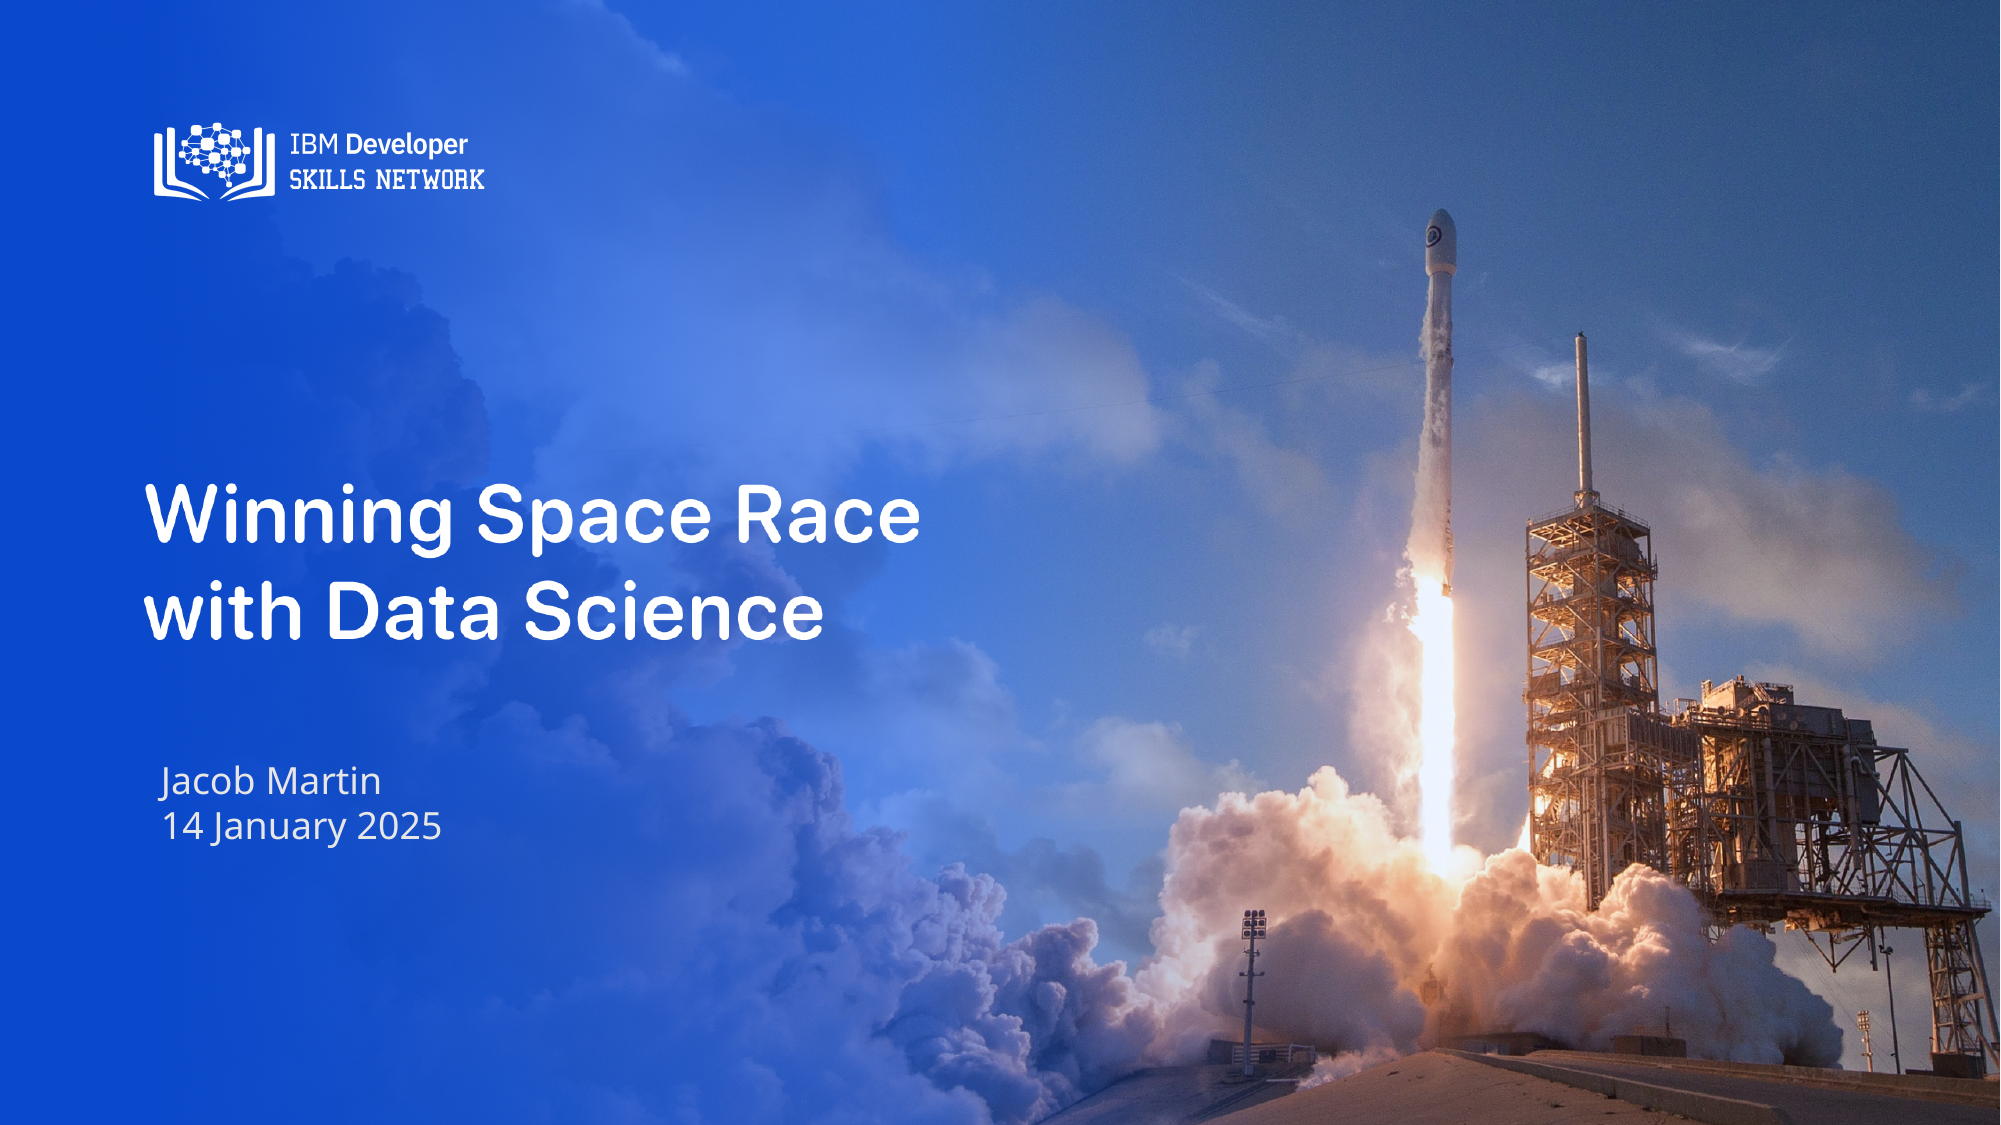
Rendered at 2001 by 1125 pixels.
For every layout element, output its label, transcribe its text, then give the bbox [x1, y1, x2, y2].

picture [0, 0, 2001, 1125]
text_box Jacob Martin 14 January 2025 [145, 749, 559, 855]
